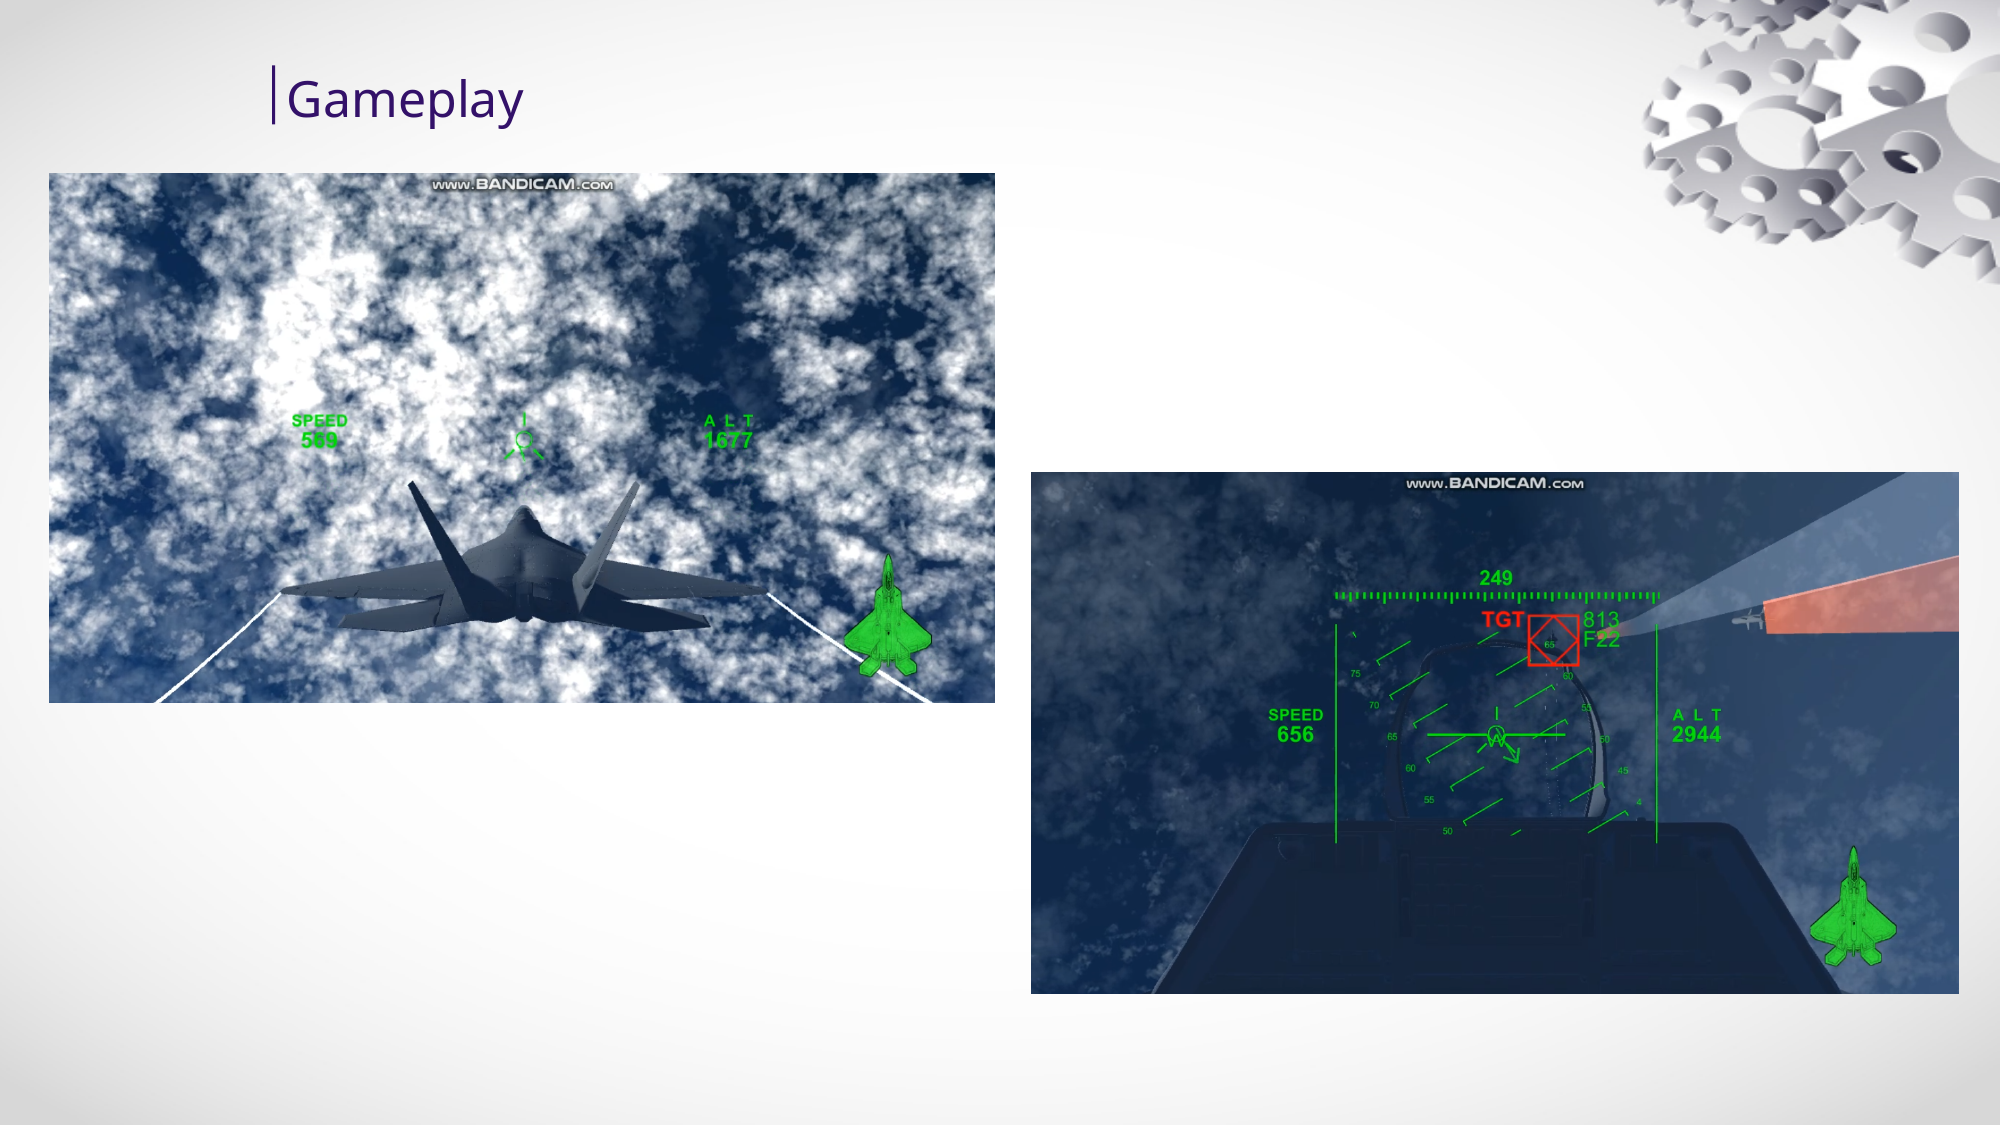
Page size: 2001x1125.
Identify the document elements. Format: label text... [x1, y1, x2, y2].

text_box Gameplay [272, 48, 819, 125]
picture [0, 0, 2000, 1125]
